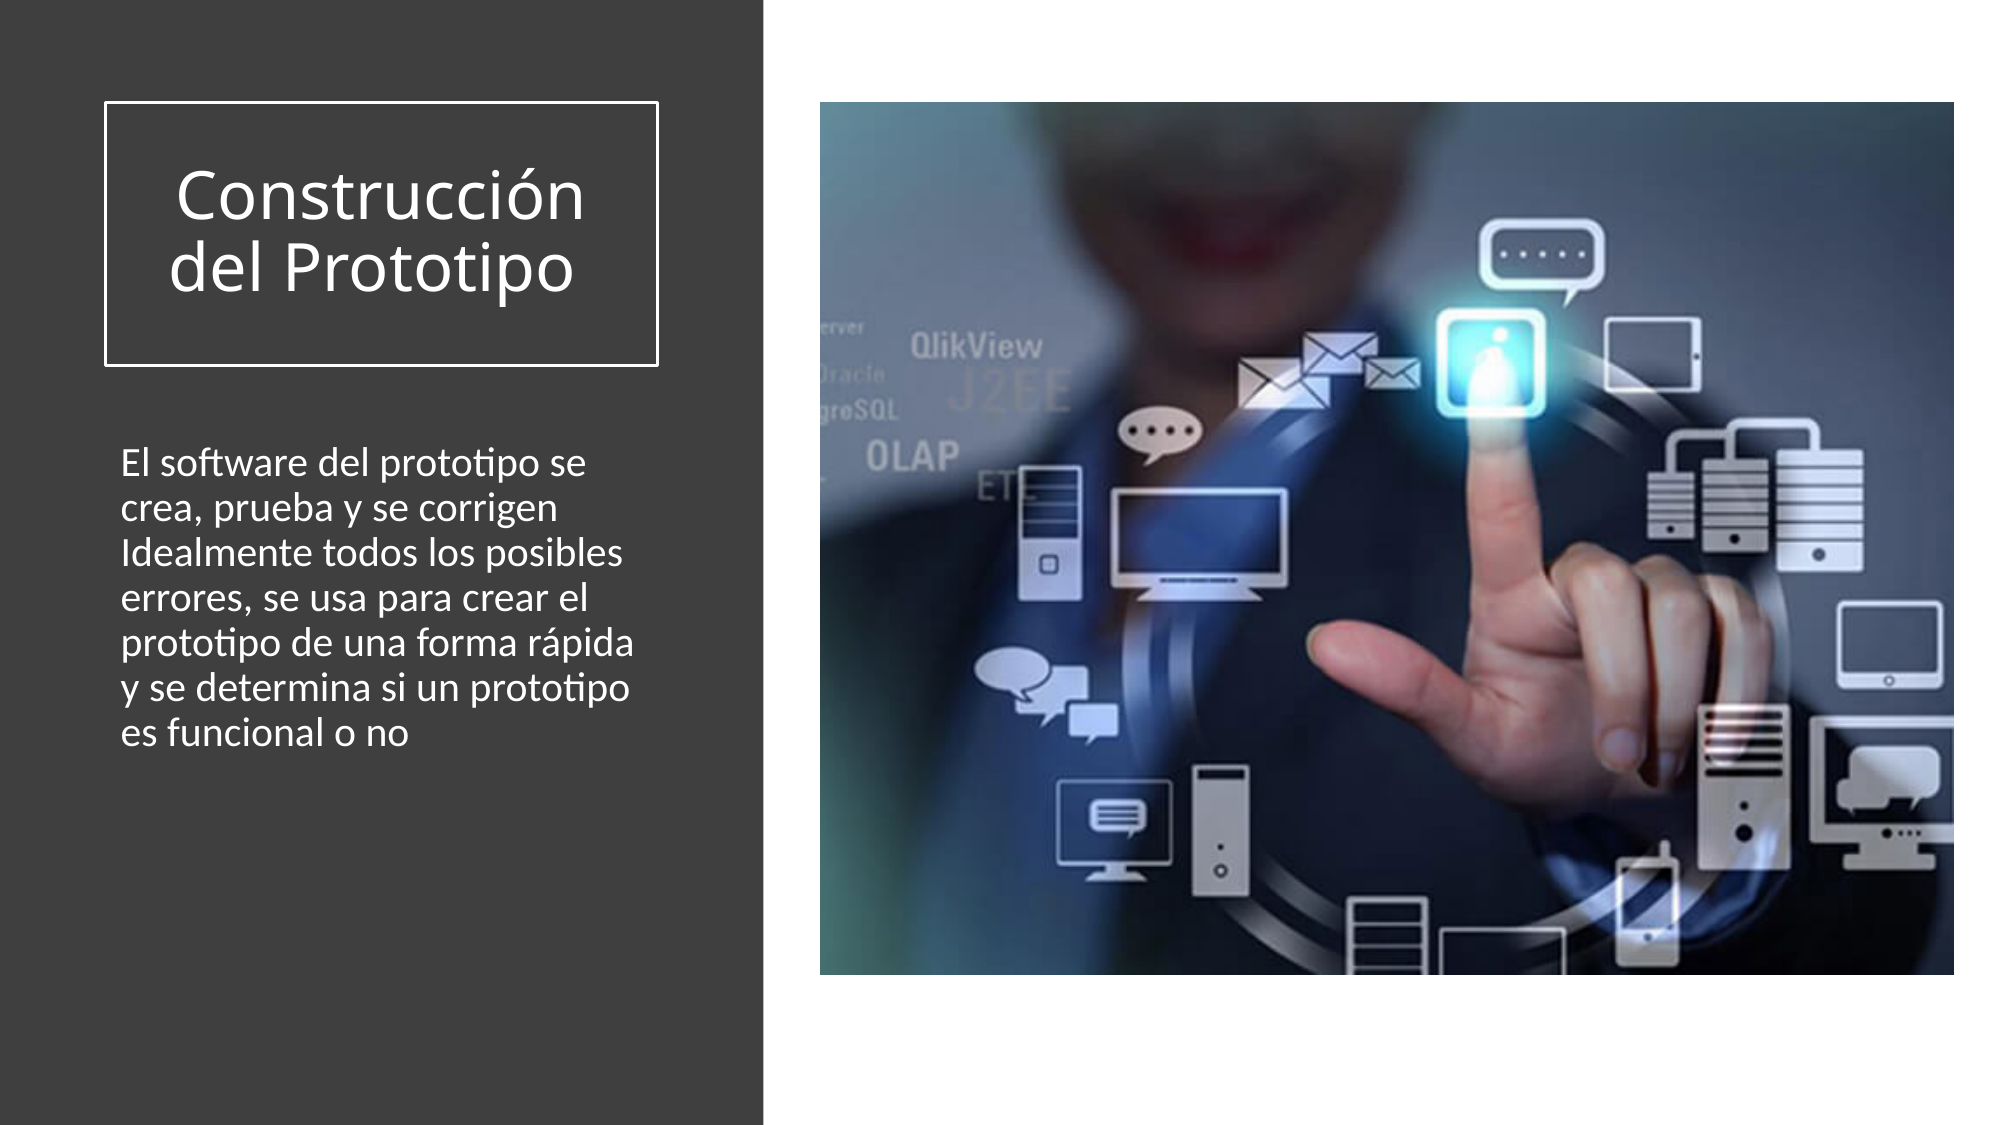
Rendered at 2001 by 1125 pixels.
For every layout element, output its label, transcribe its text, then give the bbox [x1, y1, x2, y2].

text_box [0, 0, 764, 1125]
list El software del prototipo se crea, prueba y se corrigen Idealmente todos los posibles errores, se usa para crear el prototipo de una forma rápida y se determina si un prototipo es funcional o no [105, 432, 658, 918]
picture [820, 102, 1954, 975]
title Construcción del Prototipo [105, 102, 658, 366]
